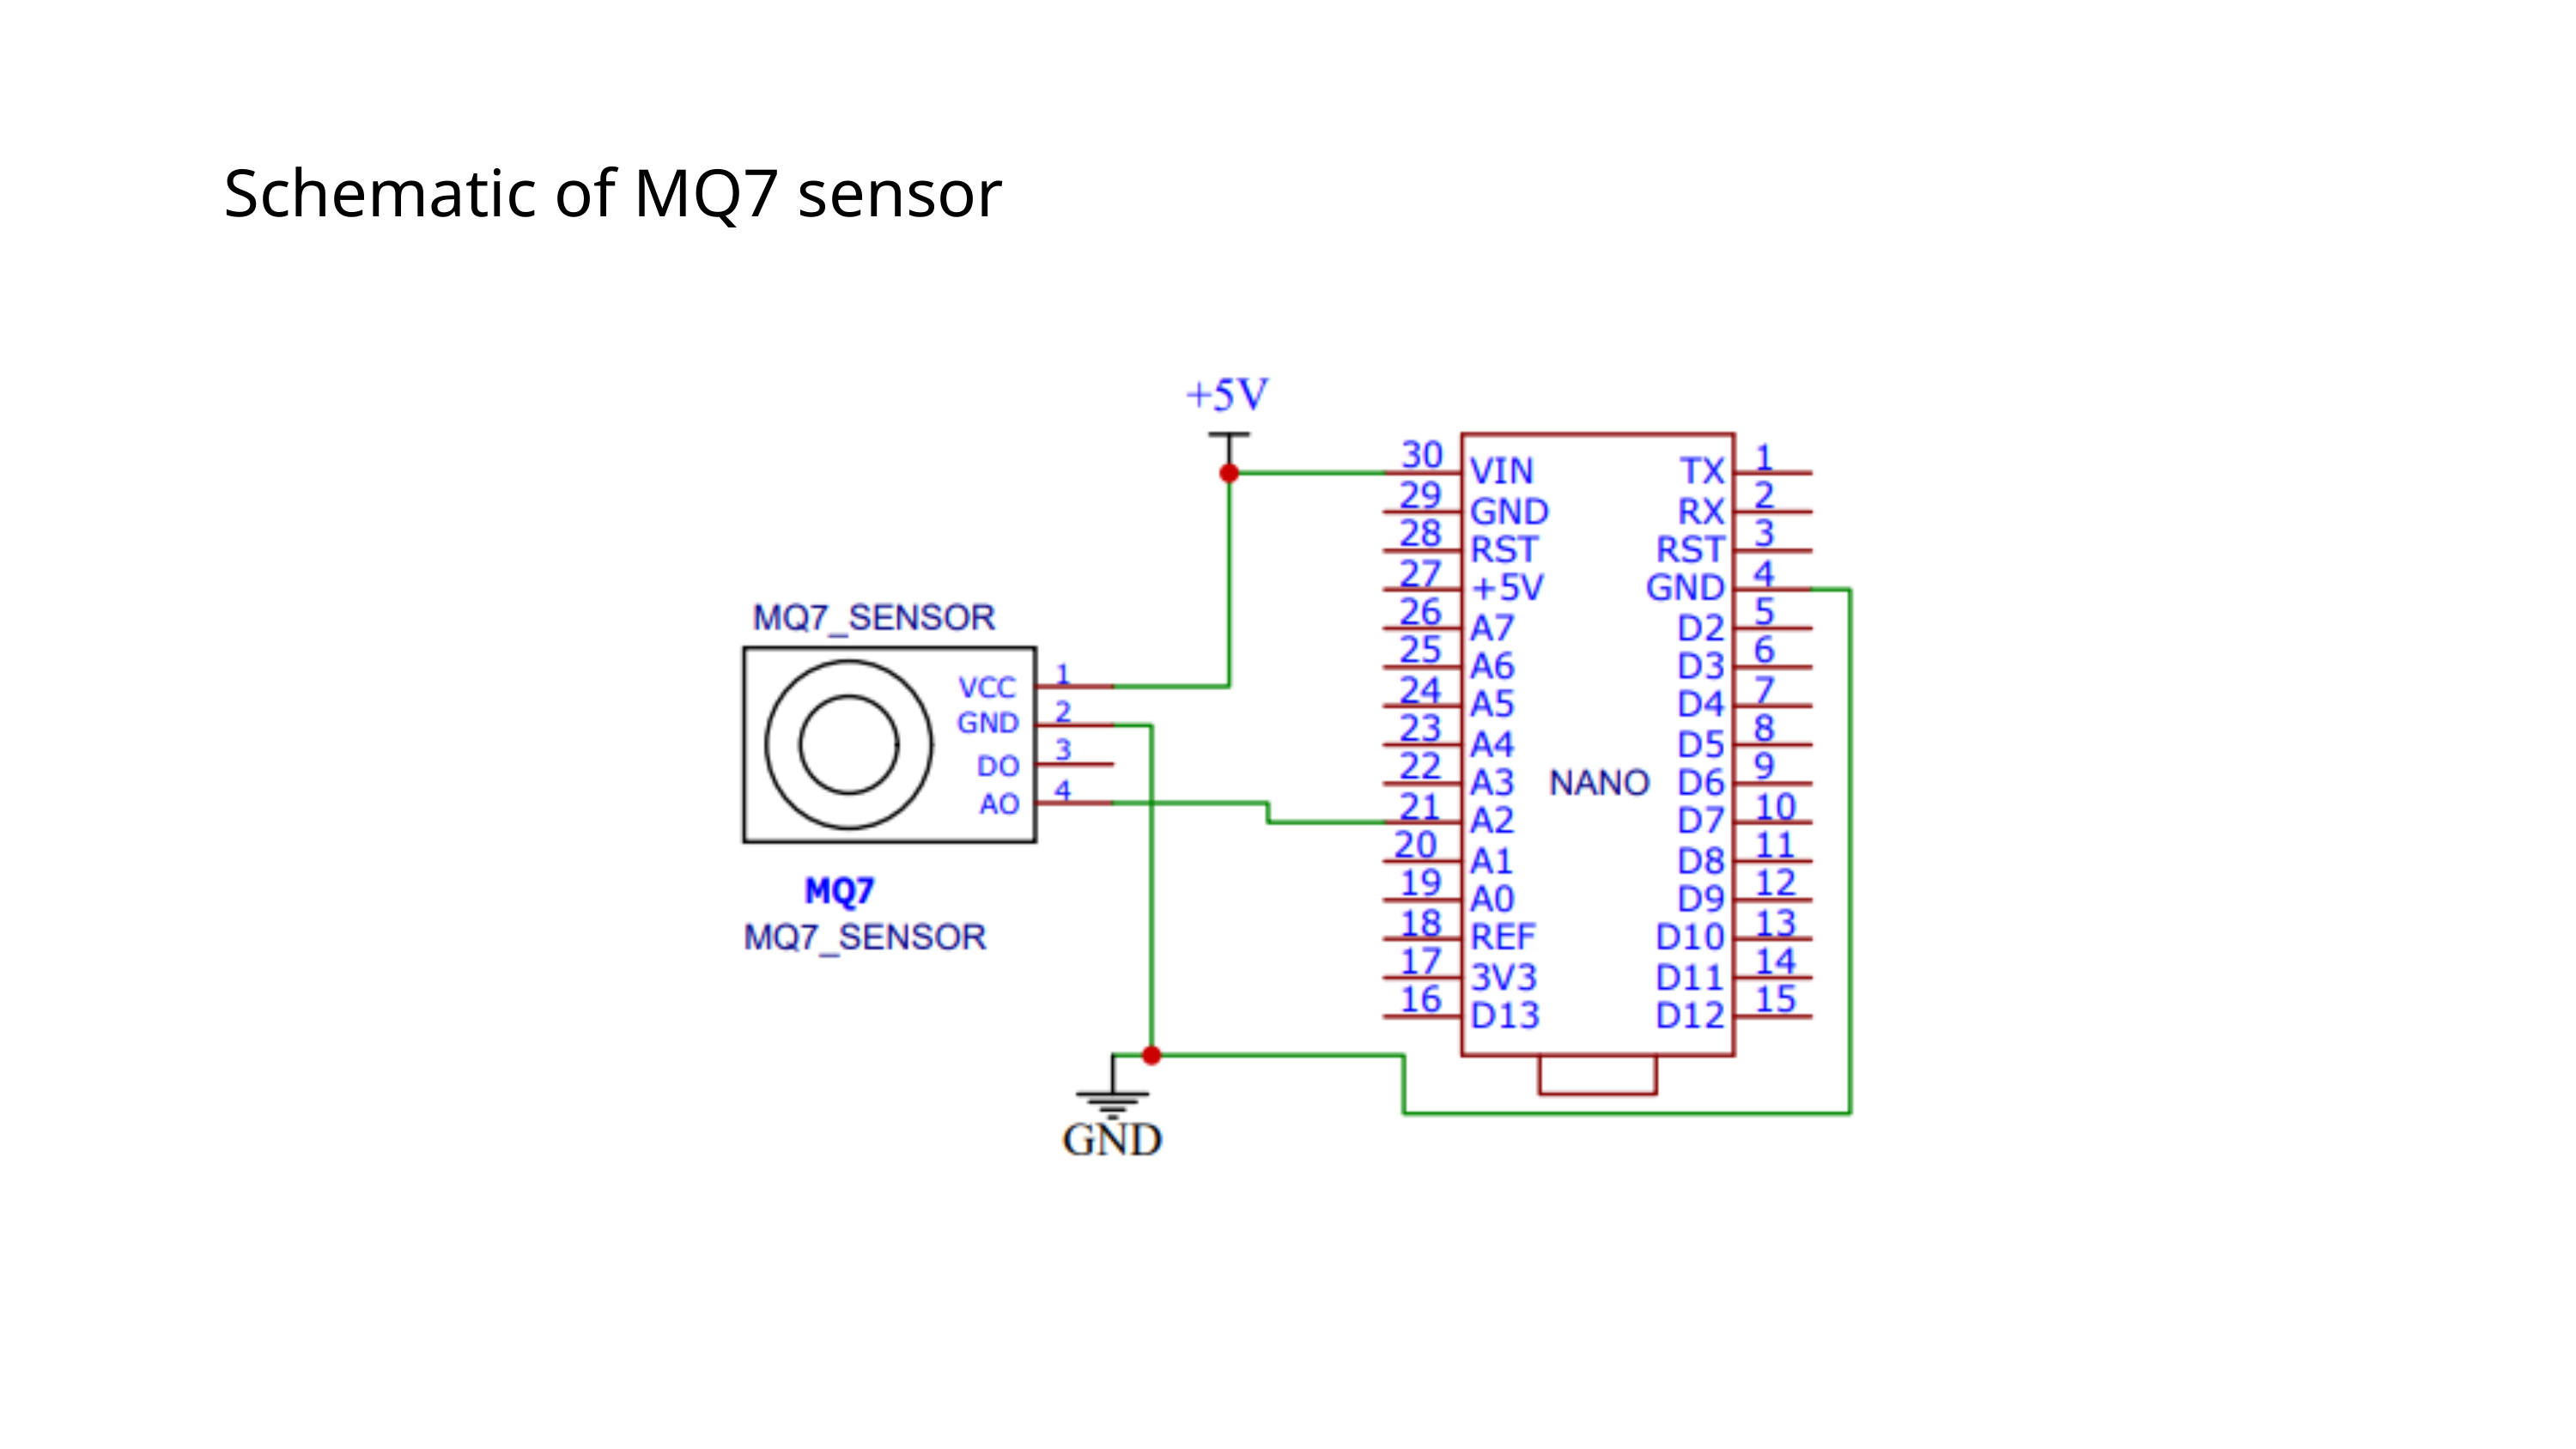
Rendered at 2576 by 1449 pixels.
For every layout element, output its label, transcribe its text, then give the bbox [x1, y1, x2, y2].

picture [692, 294, 1884, 1227]
text_box Schematic of MQ7 sensor [210, 144, 1017, 236]
